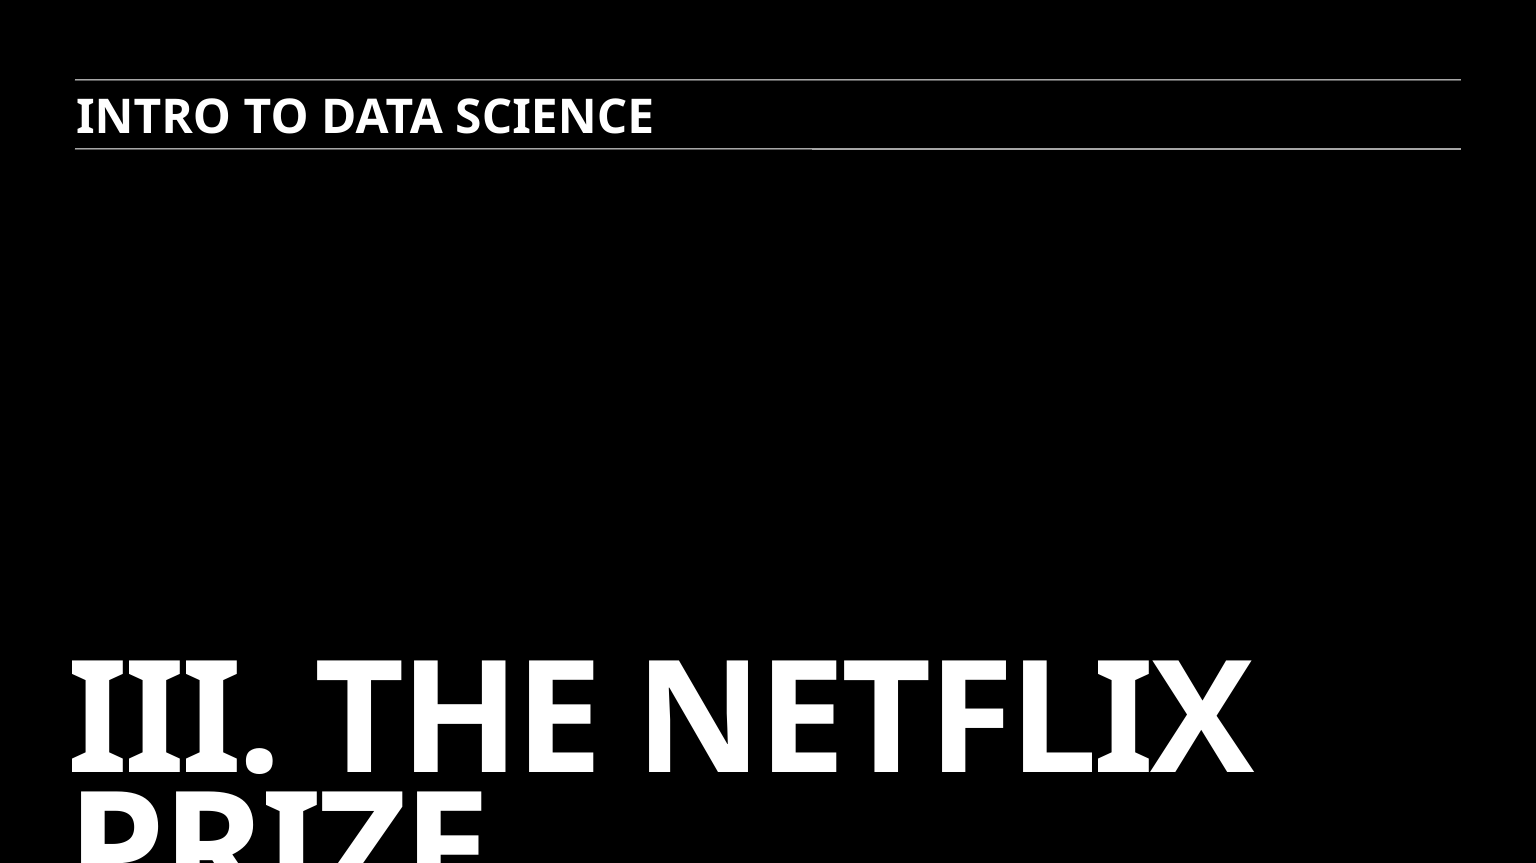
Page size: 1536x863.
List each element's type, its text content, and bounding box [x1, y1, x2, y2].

list INTRO TO DATA SCIENCE [60, 81, 1111, 132]
title III. The netflix prize [57, 531, 1440, 832]
